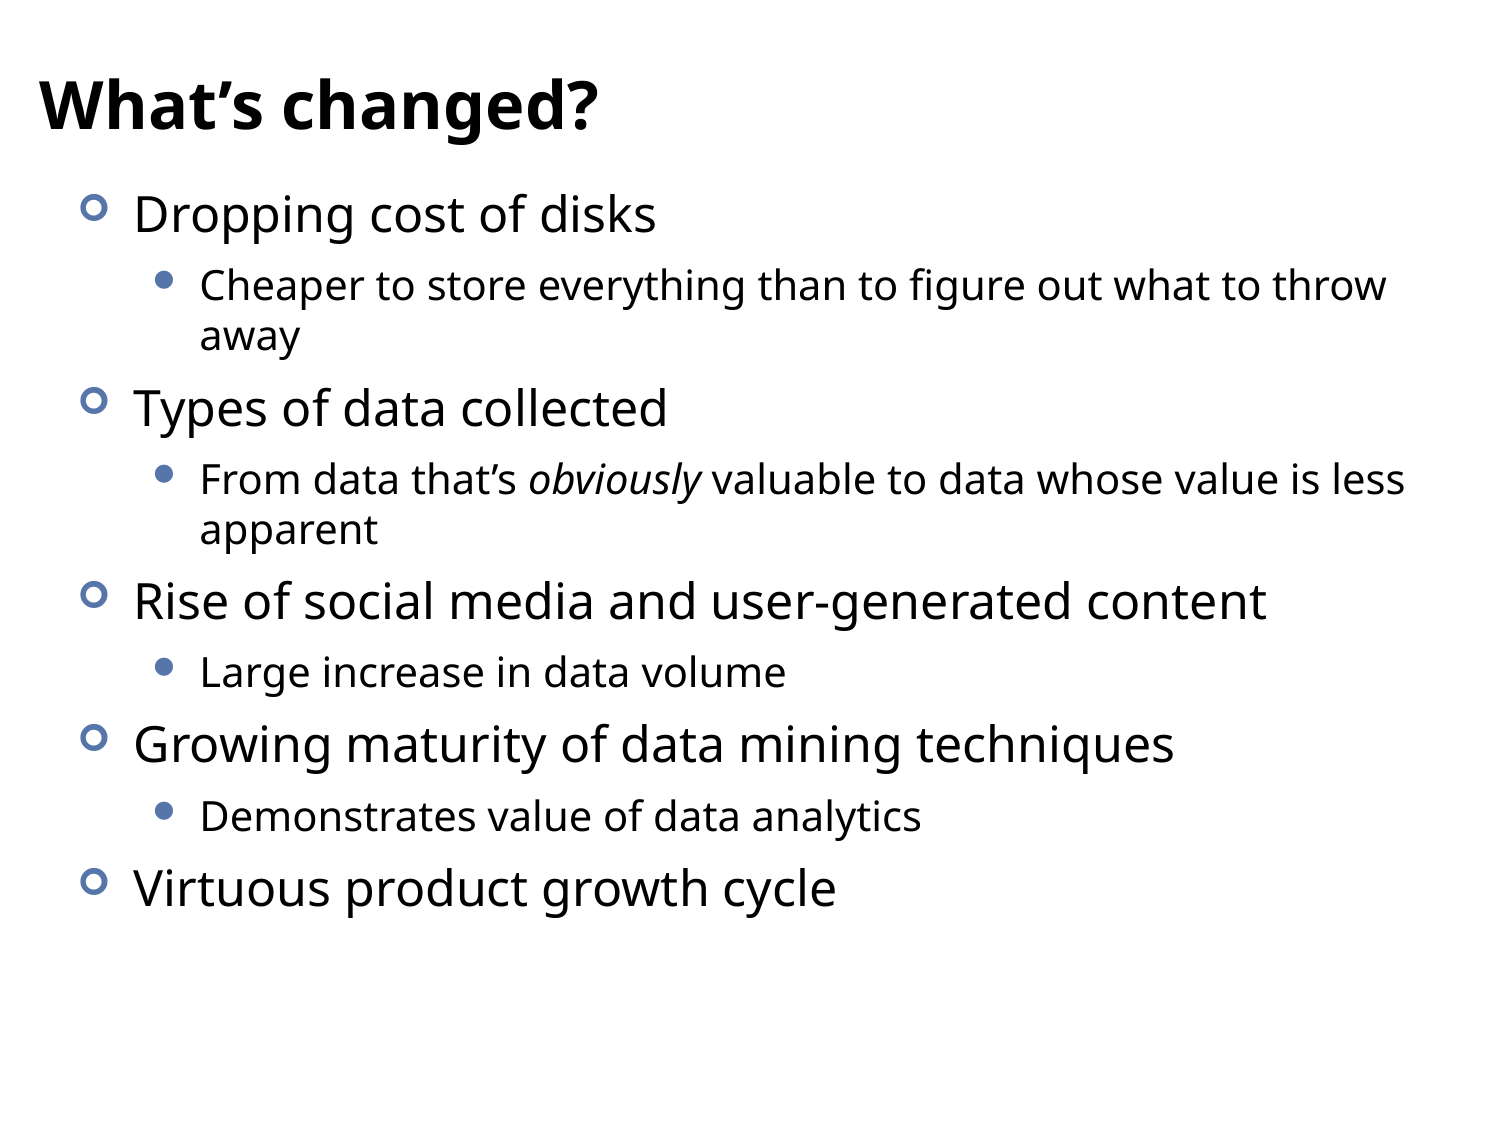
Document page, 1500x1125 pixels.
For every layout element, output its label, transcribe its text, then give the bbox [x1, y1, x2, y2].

title What’s changed? [24, 18, 1451, 188]
list Dropping cost of disks Cheaper to store everything than to figure out what to throw away Types of data collected From data that’s obviously valuable to data whose value is less apparent Rise of social media and user-generated content Large increase in data volume Growing maturity of data mining techniques Demonstrates value of data analytics Virtuous product growth cycle [62, 174, 1451, 1013]
